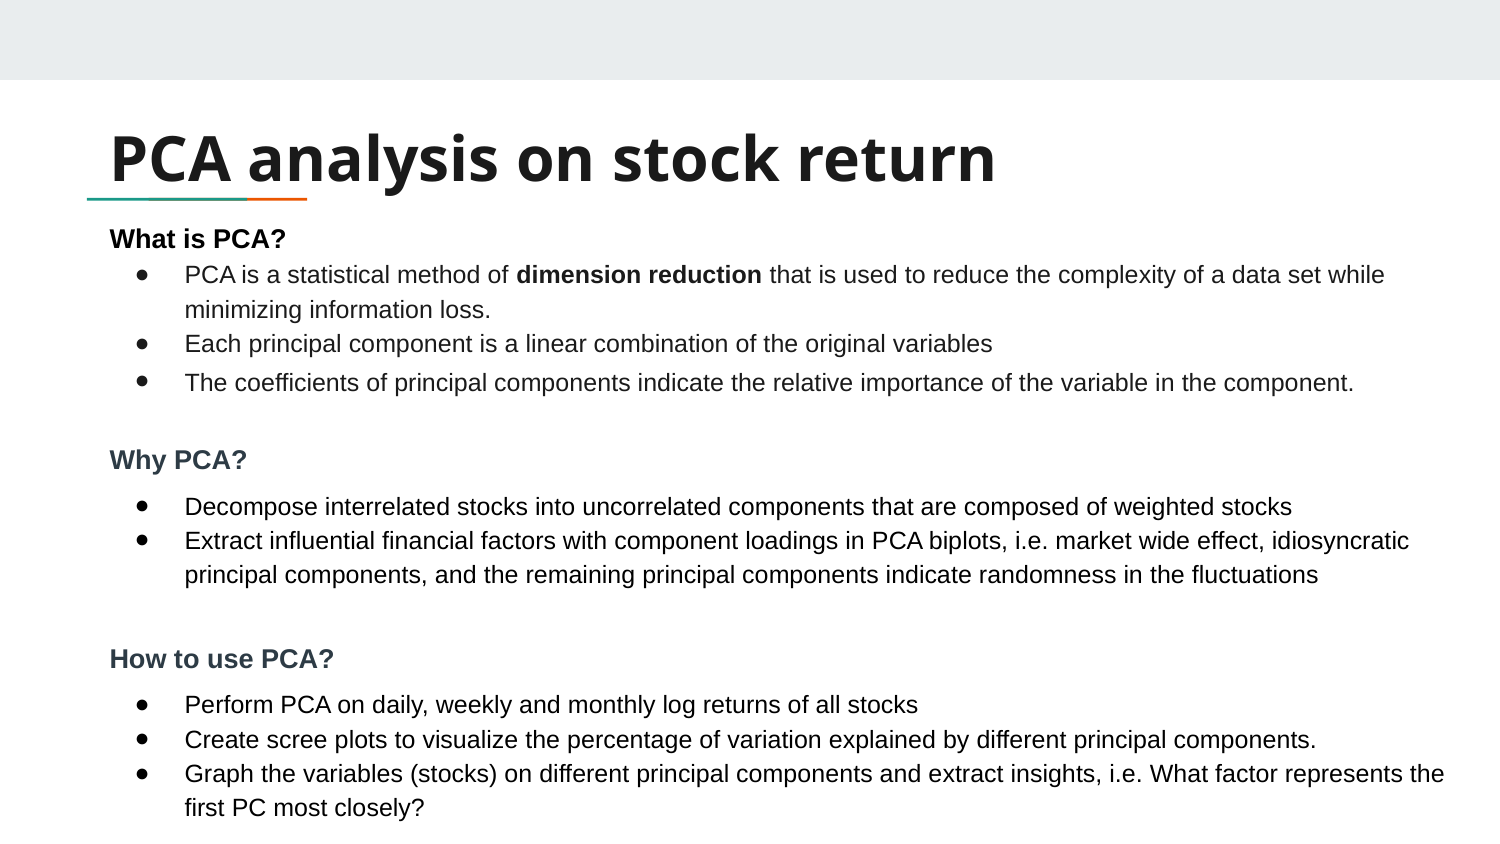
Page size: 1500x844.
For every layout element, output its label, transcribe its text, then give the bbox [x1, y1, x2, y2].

title PCA analysis on stock return [94, 103, 1356, 192]
text_box What is PCA? PCA is a statistical method of dimension reduction that is used to reduce the complexity of a data set while minimizing information loss. Each principal component is a linear combination of the original variables The coefficients of principal components indicate the relative importance of the variable in the component. Why PCA? Decompose interrelated stocks into uncorrelated components that are composed of weighted stocks Extract influential financial factors with component loadings in PCA biplots, i.e. market wide effect, idiosyncratic principal components, and the remaining principal components indicate randomness in the fluctuations How to use PCA? Perform PCA on daily, weekly and monthly log returns of all stocks Create scree plots to visualize the percentage of variation explained by different principal components. Graph the variables (stocks) on different principal components and extract insights, i.e. What factor represents the first PC most closely? [94, 229, 1478, 844]
